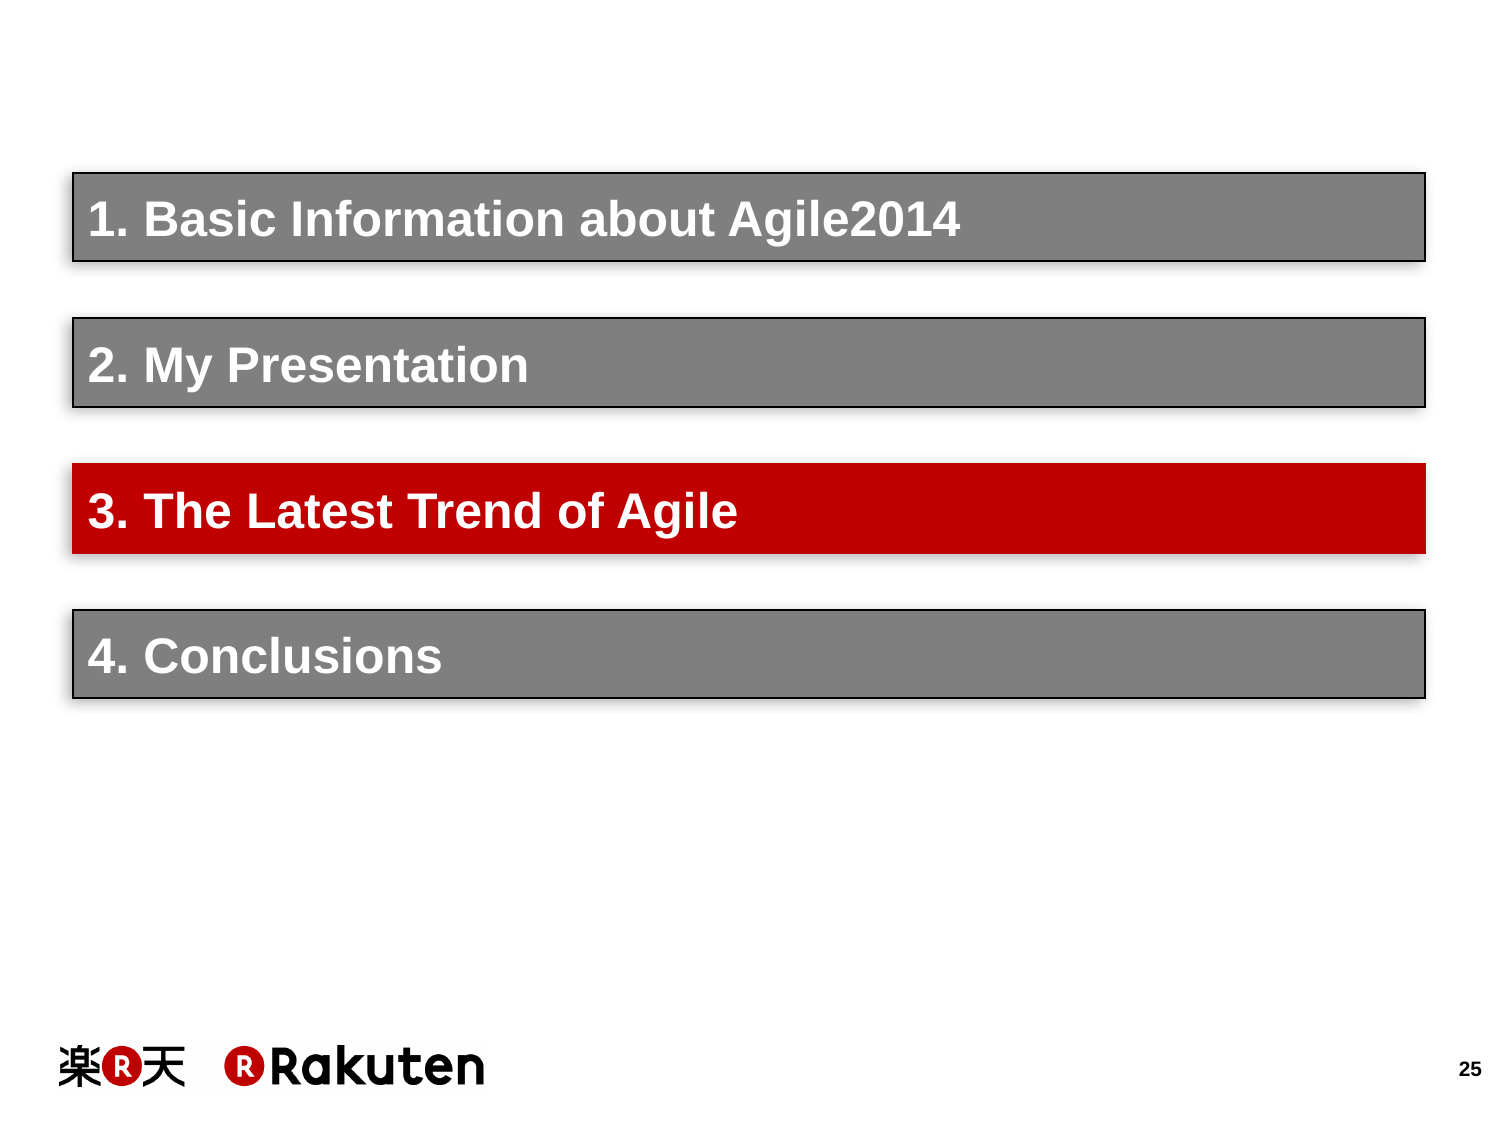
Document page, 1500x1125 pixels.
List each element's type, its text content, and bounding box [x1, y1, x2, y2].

text_box 1. Basic Information about Agile2014 [72, 172, 1425, 262]
text_box 4. Conclusions [72, 609, 1425, 699]
text_box 3. The Latest Trend of Agile [72, 463, 1425, 553]
picture [53, 1039, 491, 1093]
text_box 2. My Presentation [72, 318, 1425, 407]
